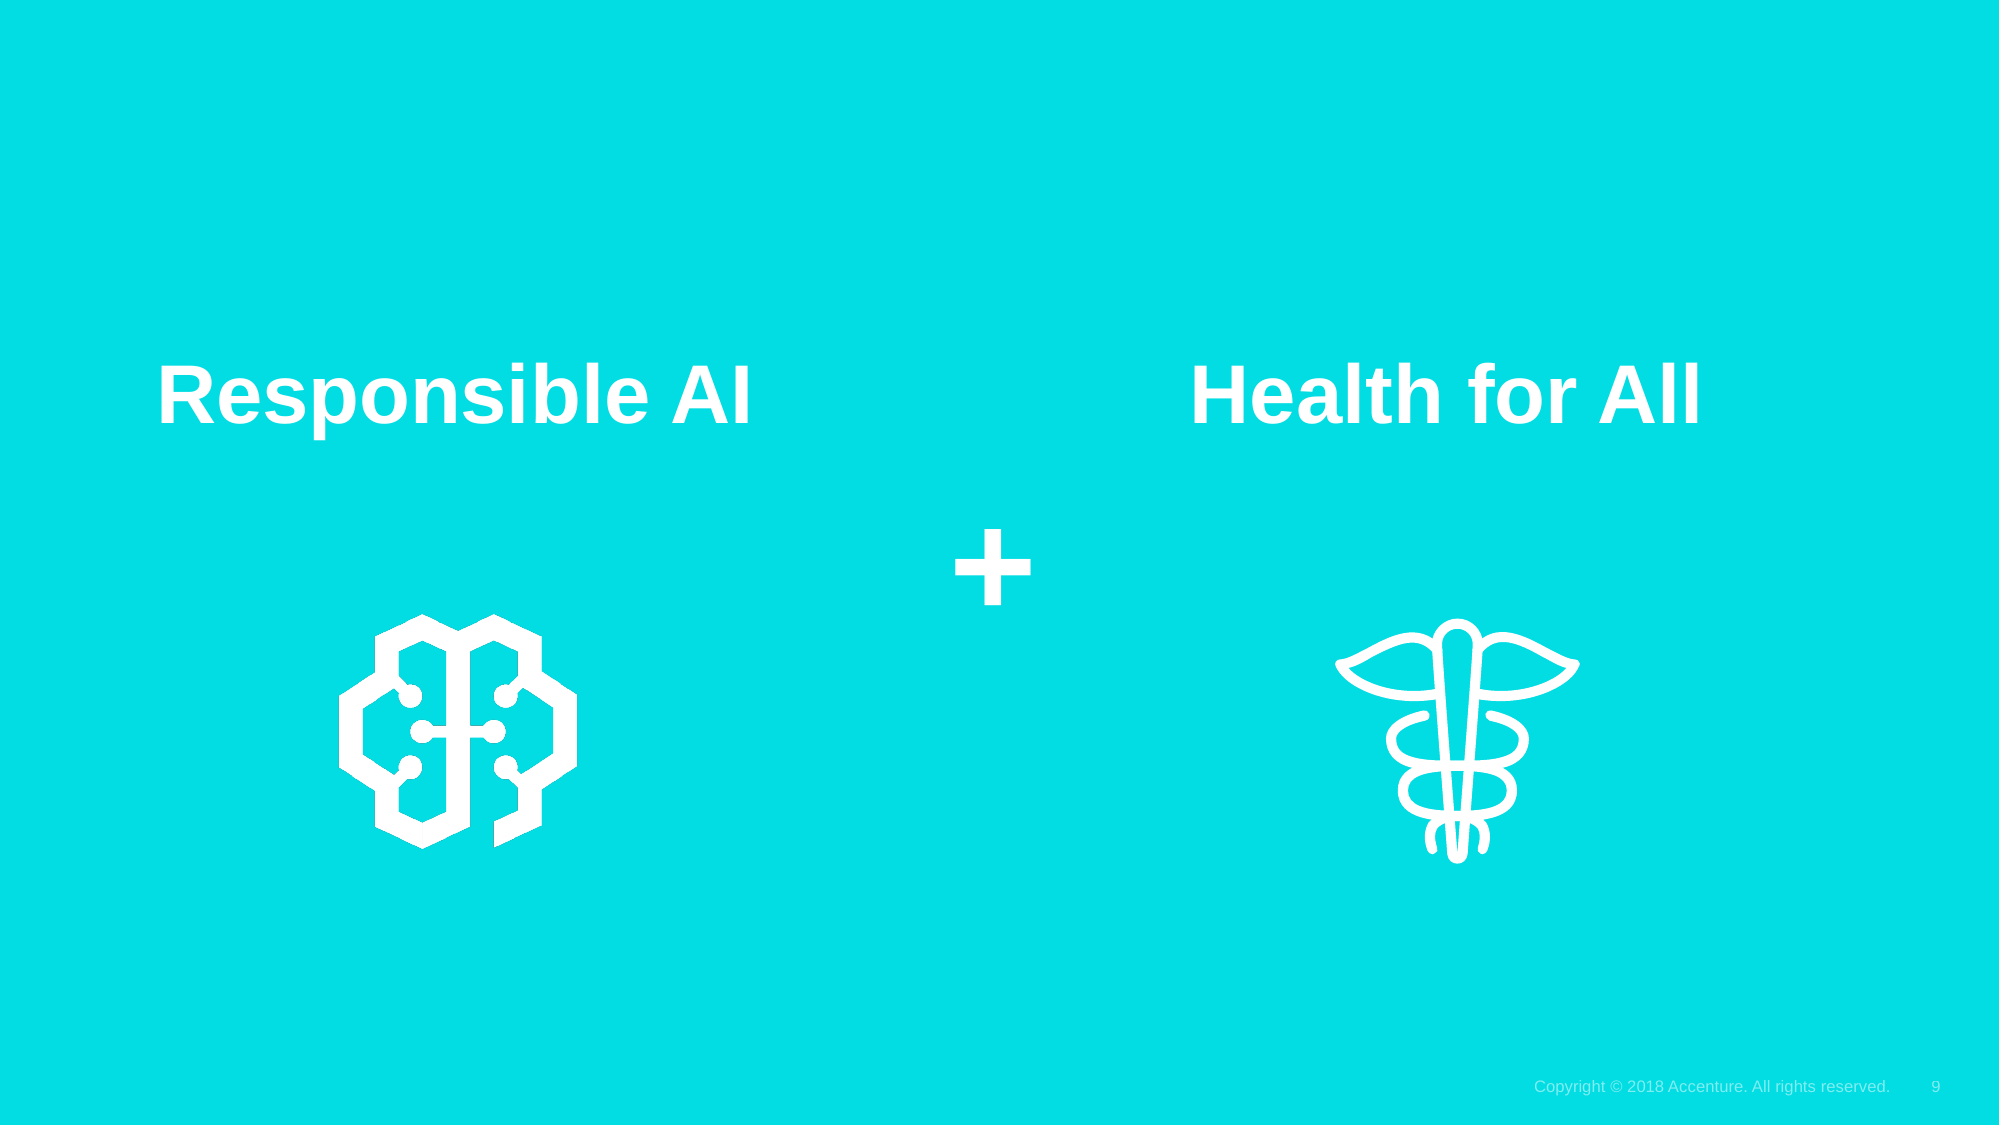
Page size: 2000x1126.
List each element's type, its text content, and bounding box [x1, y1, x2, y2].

picture [1330, 613, 1587, 870]
footer Copyright © 2018 Accenture. All rights reserved. [1212, 1072, 1892, 1100]
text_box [130, 332, 1737, 658]
picture [299, 574, 611, 886]
slide_number 9 [1905, 1072, 1941, 1100]
